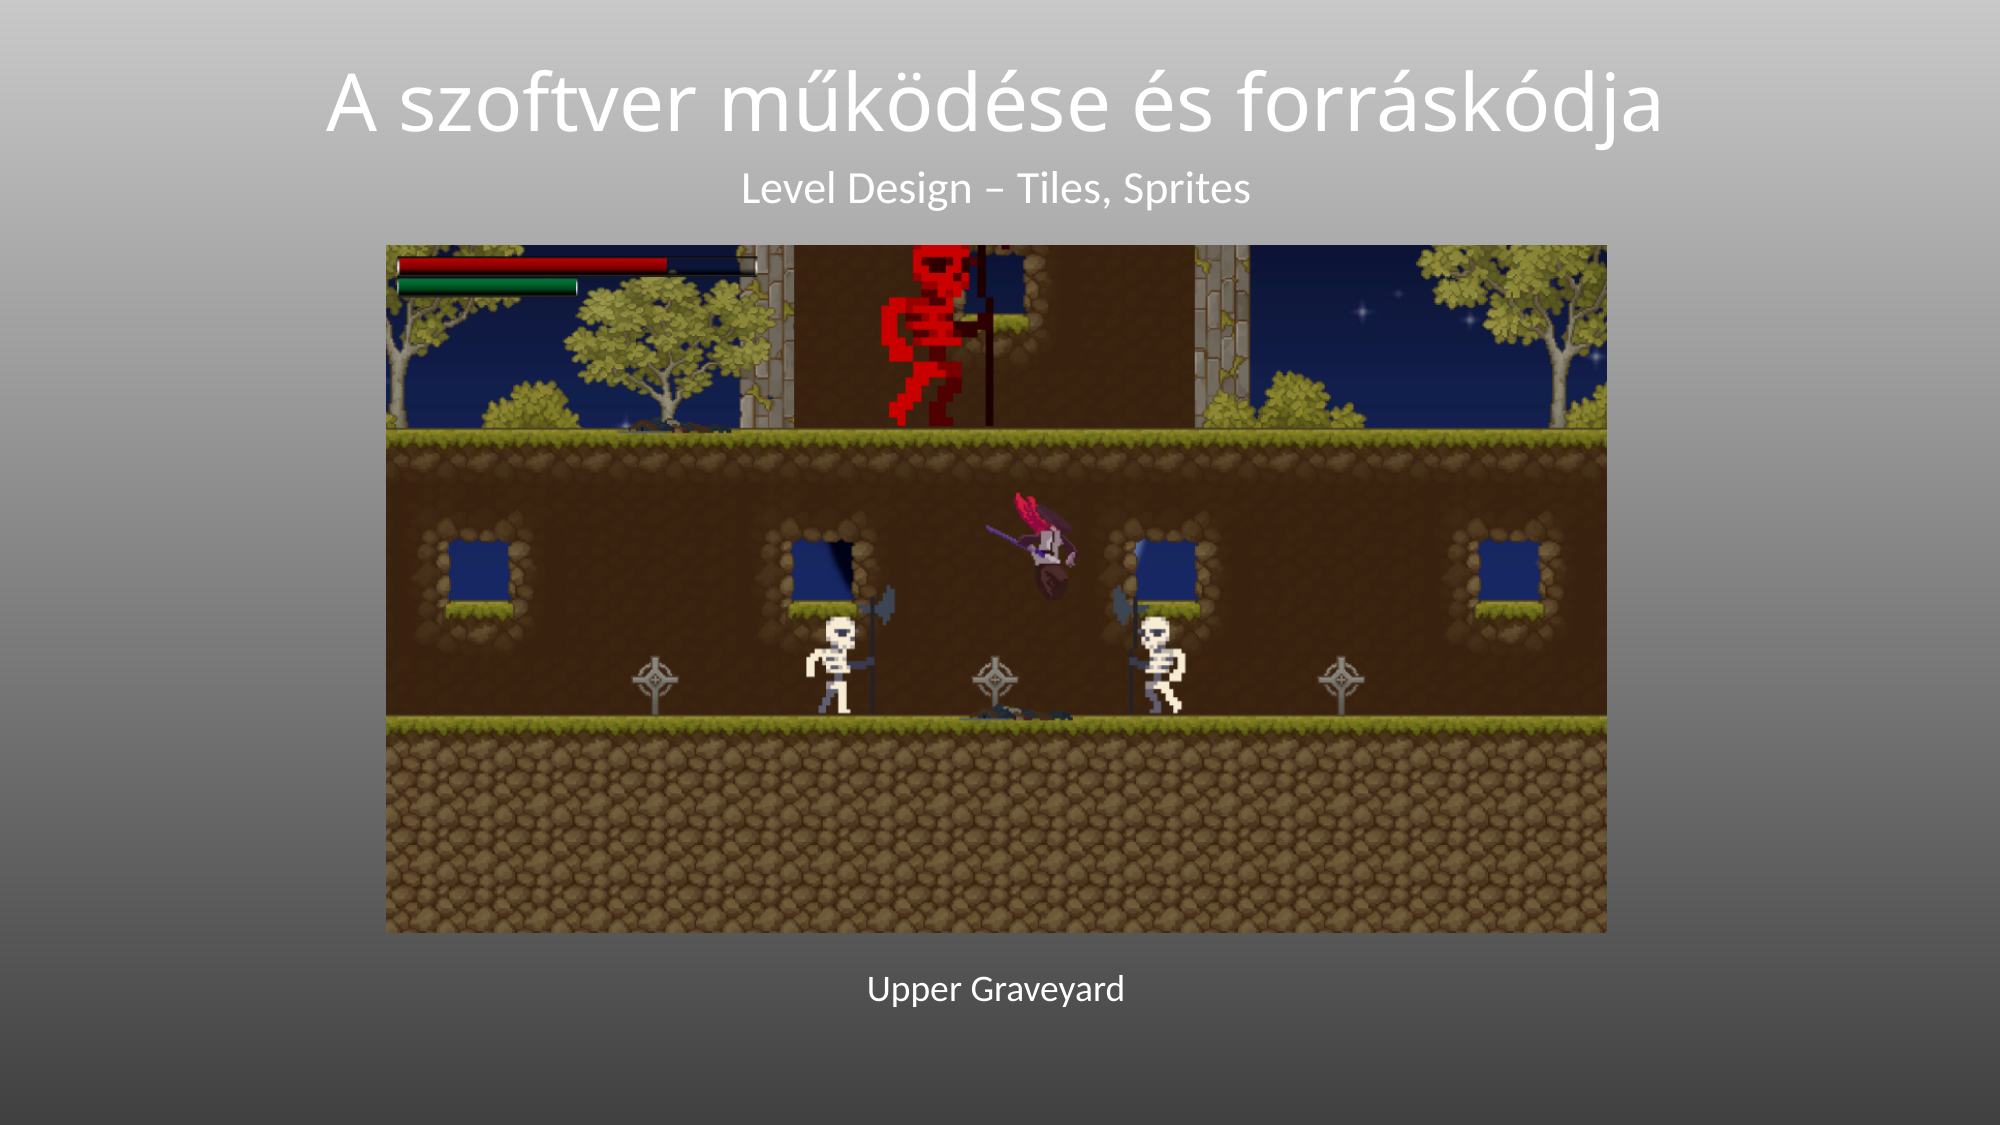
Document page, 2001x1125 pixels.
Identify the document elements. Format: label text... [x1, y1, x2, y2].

title A szoftver működése és forráskódja [246, 0, 1747, 157]
text_box Upper Graveyard [479, 957, 1513, 1017]
subtitle Level Design – Tiles, Sprites [421, 156, 1571, 221]
picture [386, 245, 1607, 933]
